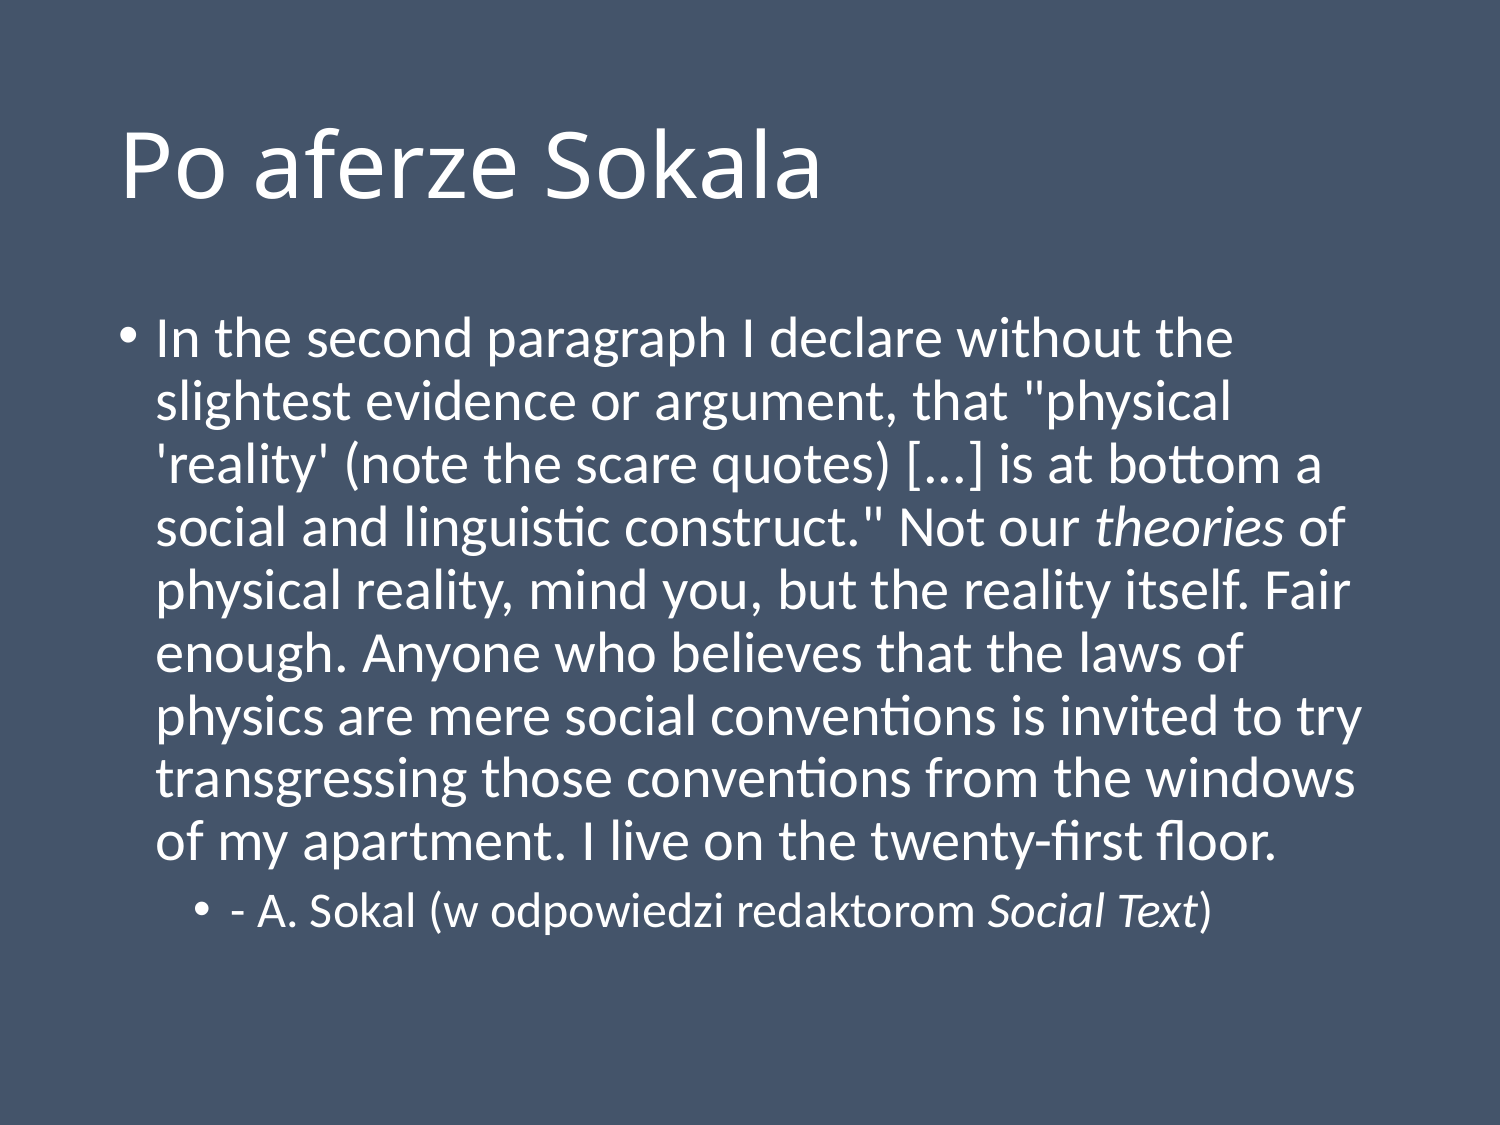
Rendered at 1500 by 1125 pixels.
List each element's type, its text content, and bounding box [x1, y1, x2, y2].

list In the second paragraph I declare without the slightest evidence or argument, that "physical 'reality' (note the scare quotes) [...] is at bottom a social and linguistic construct." Not our theories of physical reality, mind you, but the reality itself. Fair enough. Anyone who believes that the laws of physics are mere social conventions is invited to try transgressing those conventions from the windows of my apartment. I live on the twenty-first floor. - A. Sokal (w odpowiedzi redaktorom Social Text) [103, 299, 1397, 1014]
title Po aferze Sokala [103, 59, 1397, 278]
